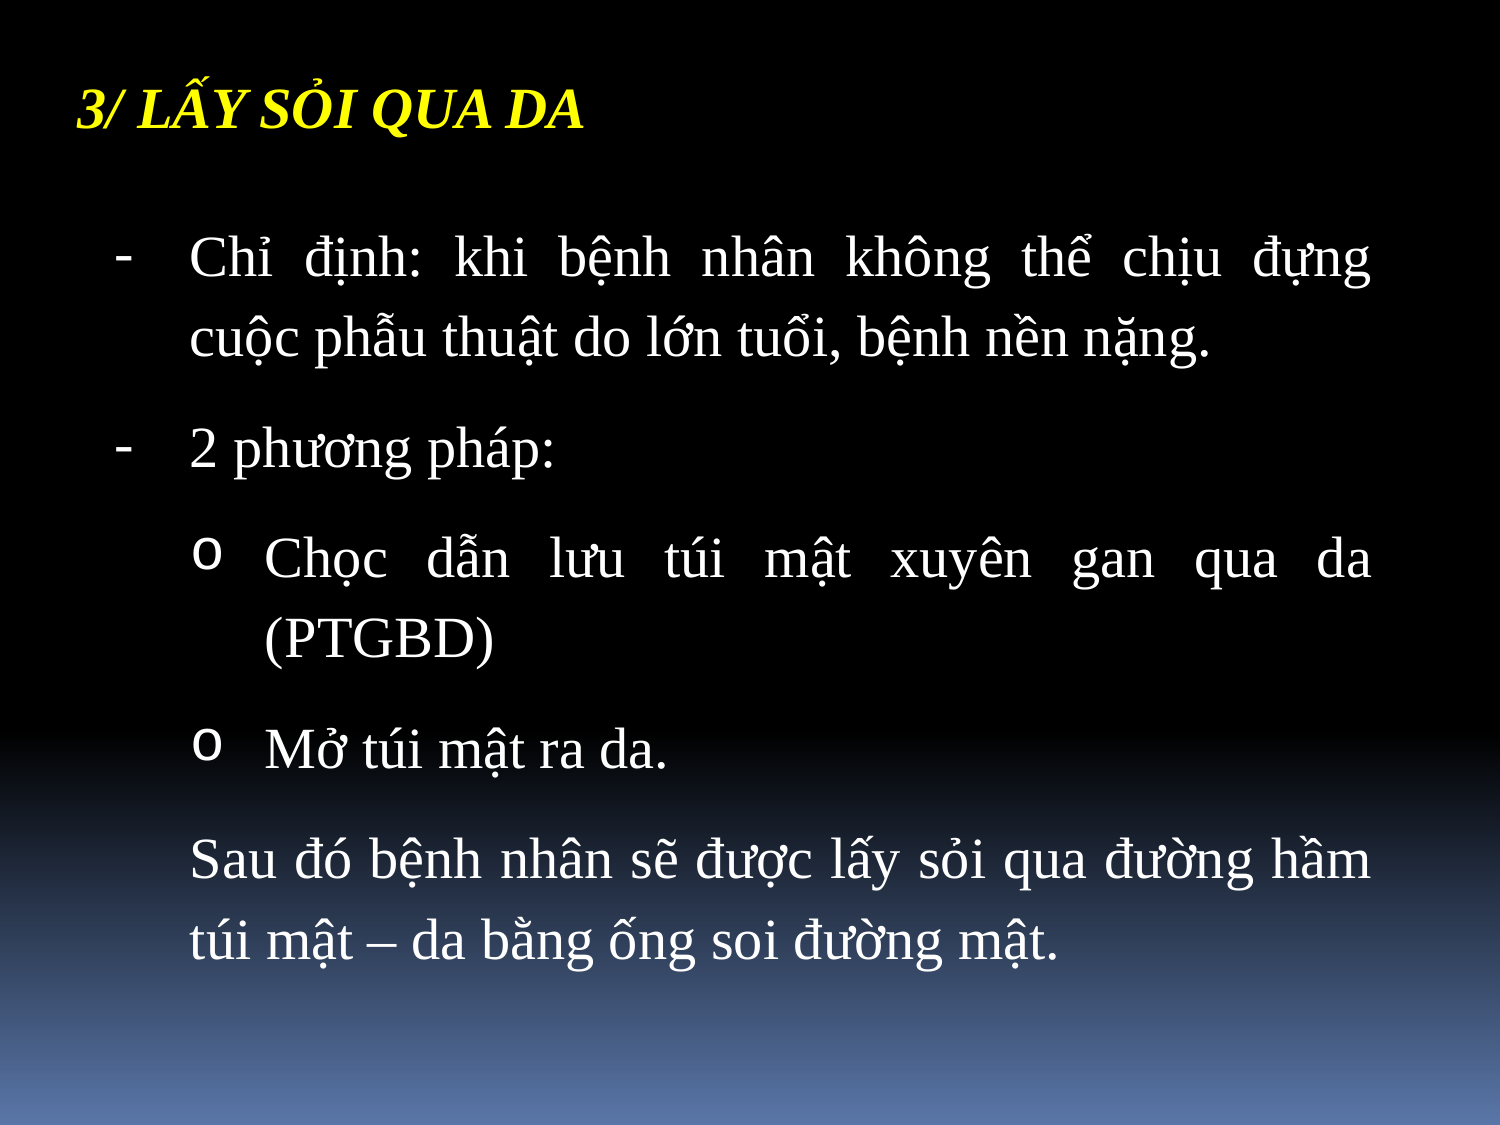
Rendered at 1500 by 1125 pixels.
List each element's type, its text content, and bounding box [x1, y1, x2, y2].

text_box 3/ LẤY SỎI QUA DA [62, 62, 700, 148]
text_box Chỉ định: khi bệnh nhân không thể chịu đựng cuộc phẫu thuật do lớn tuổi, bệnh nền nặng. 2 phương pháp: Chọc dẫn lưu túi mật xuyên gan qua da (PTGBD) Mở túi mật ra da. Sau đó bệnh nhân sẽ được lấy sỏi qua đường hầm túi mật – da bằng ống soi đường mật. [99, 199, 1388, 979]
